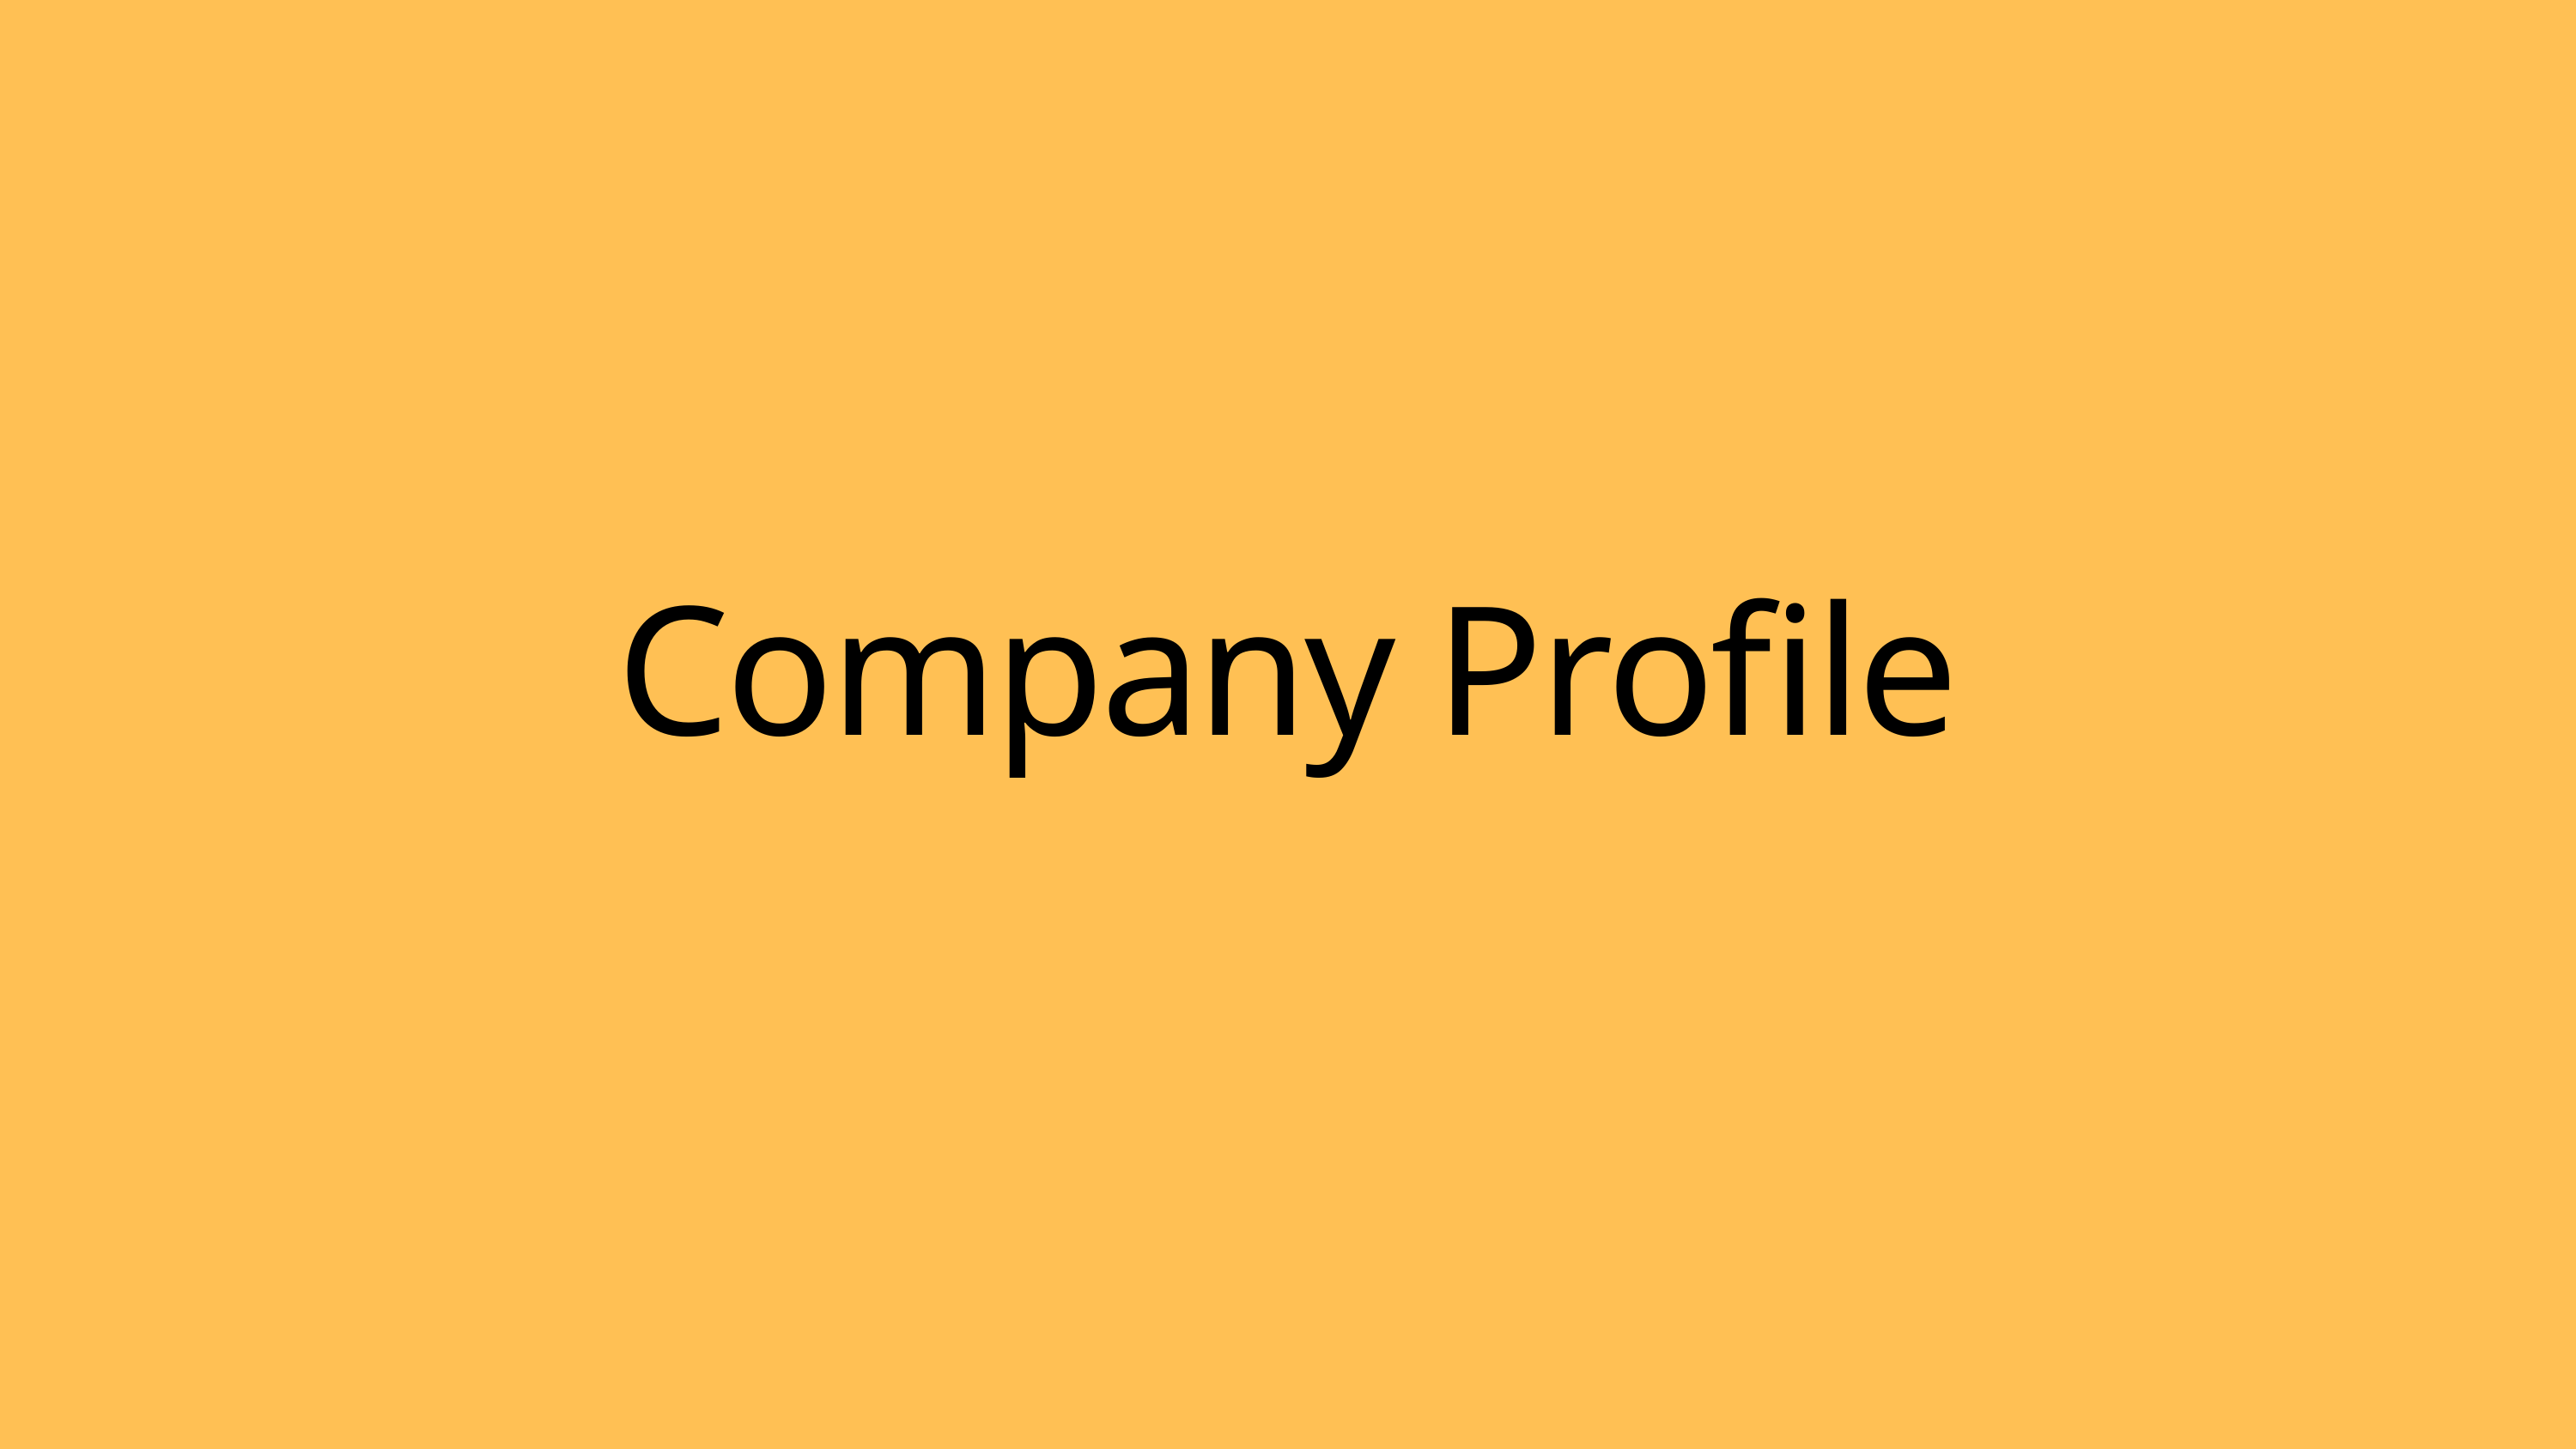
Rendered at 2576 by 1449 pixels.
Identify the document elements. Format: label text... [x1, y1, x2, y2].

text_box Company Profile [449, 574, 2127, 772]
